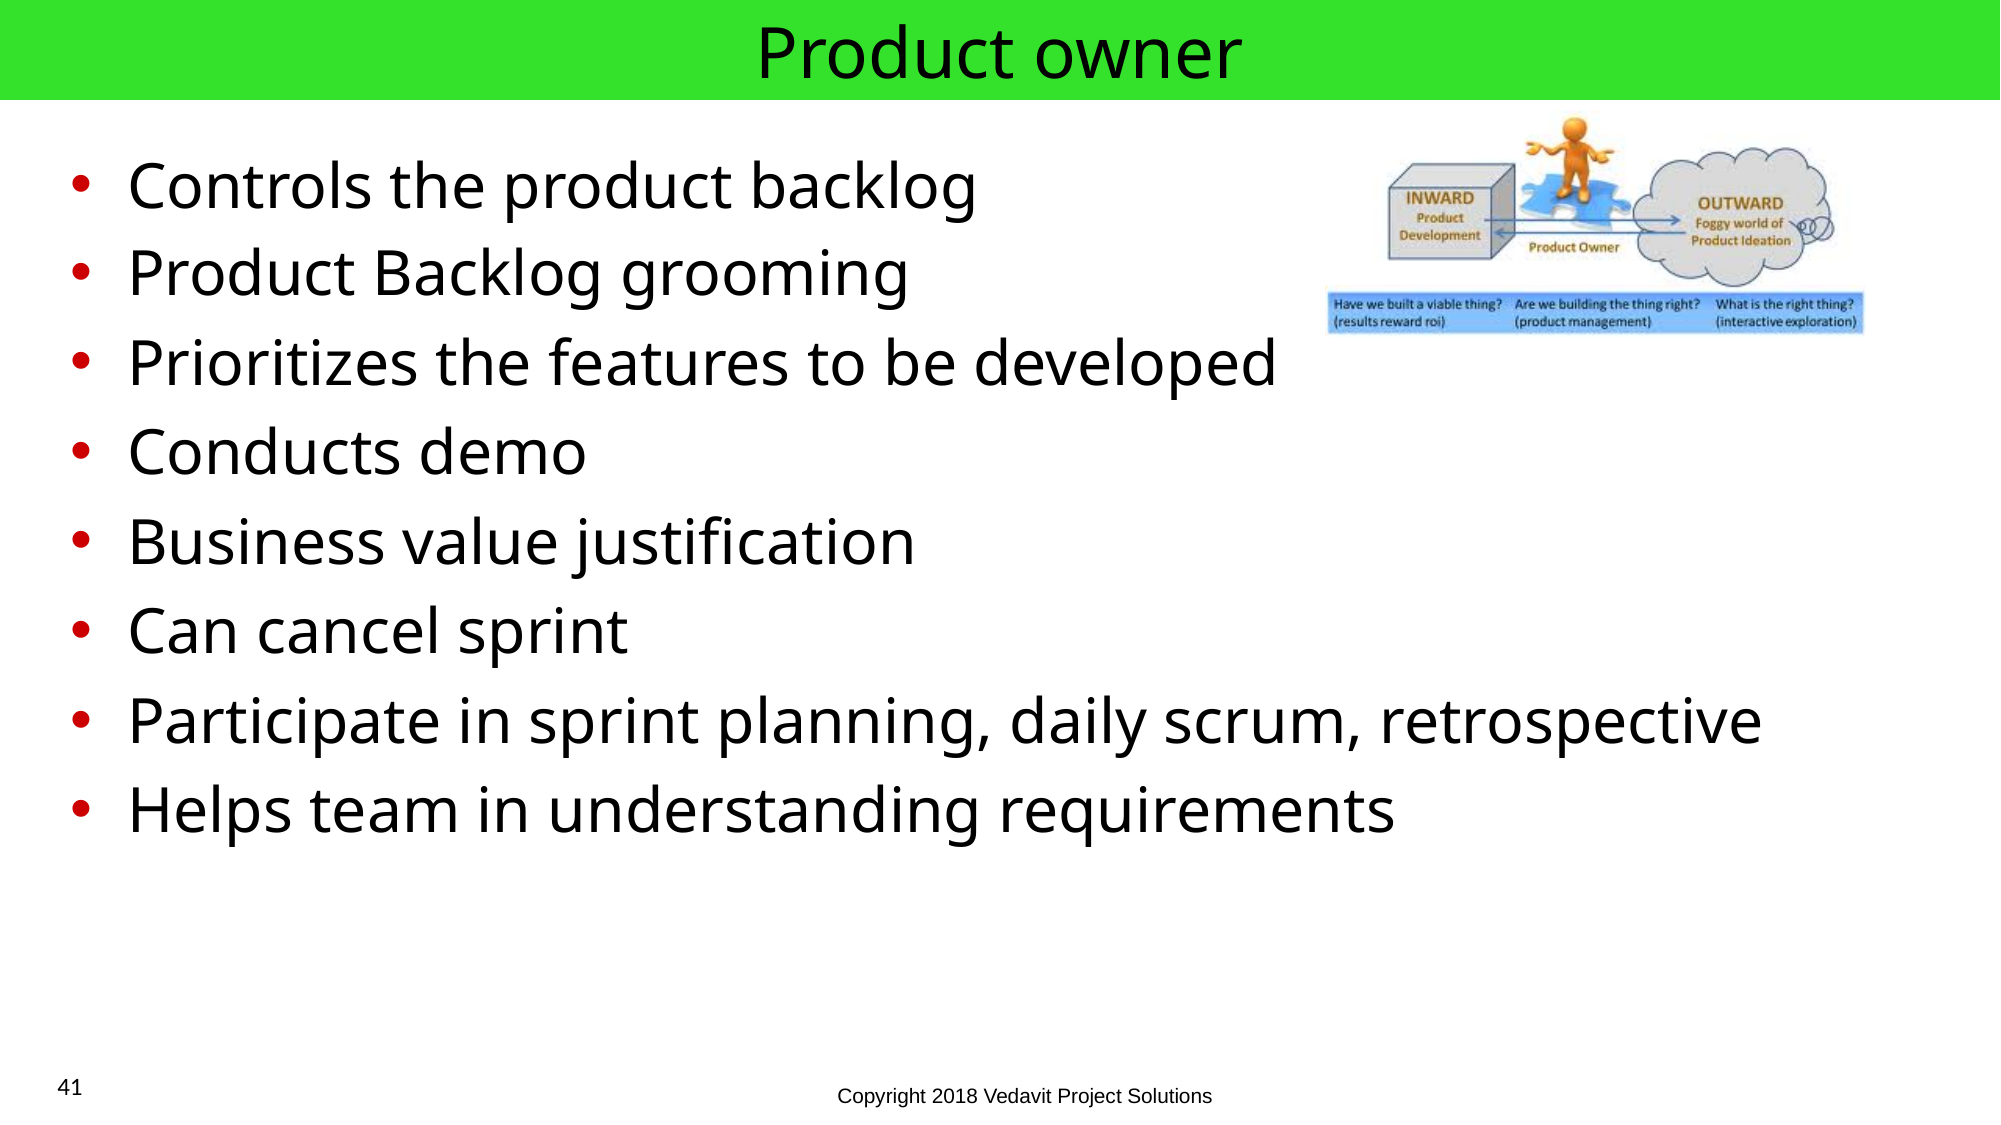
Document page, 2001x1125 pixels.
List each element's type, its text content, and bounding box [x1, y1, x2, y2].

slide_number 41 [3, 1055, 137, 1116]
list Controls the product backlog Product Backlog grooming Prioritizes the features to be developed Conducts demo Business value justification Can cancel sprint Participate in sprint planning, daily scrum, retrospective Helps team in understanding requirements [62, 137, 1938, 1013]
picture [1324, 109, 1866, 339]
title Product owner [0, 0, 2000, 100]
